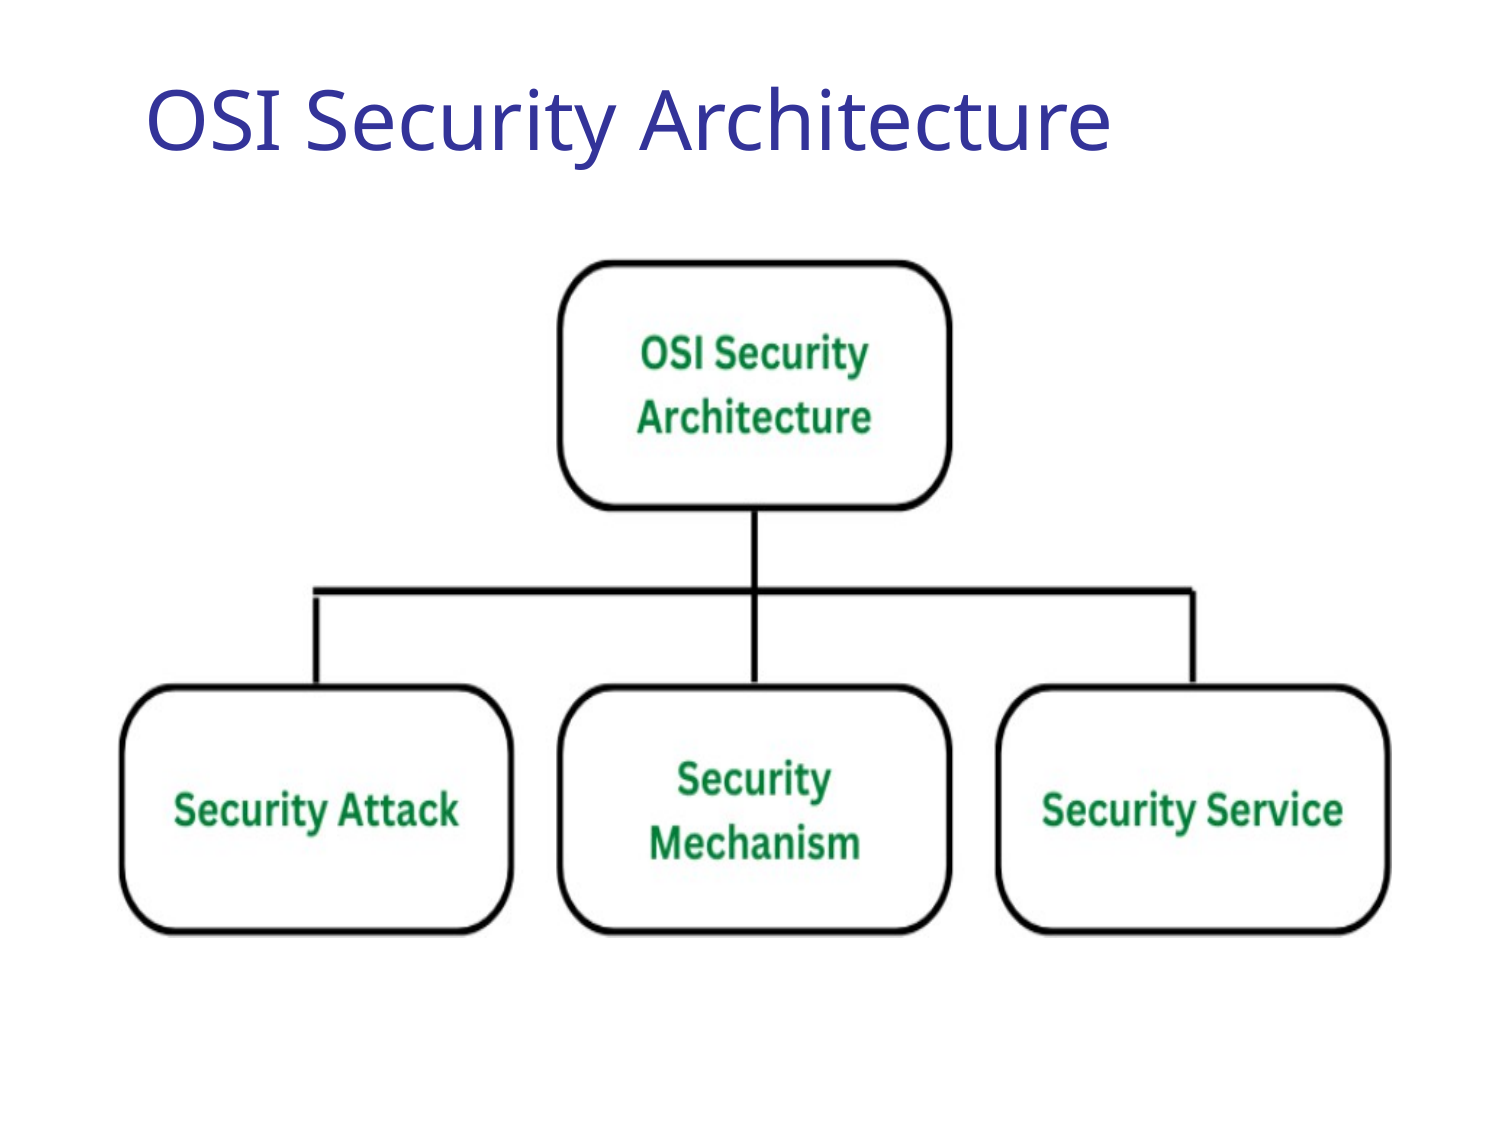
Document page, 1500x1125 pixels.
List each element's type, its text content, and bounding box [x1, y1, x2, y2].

picture [117, 256, 1392, 938]
title OSI Security Architecture [47, 0, 1453, 255]
